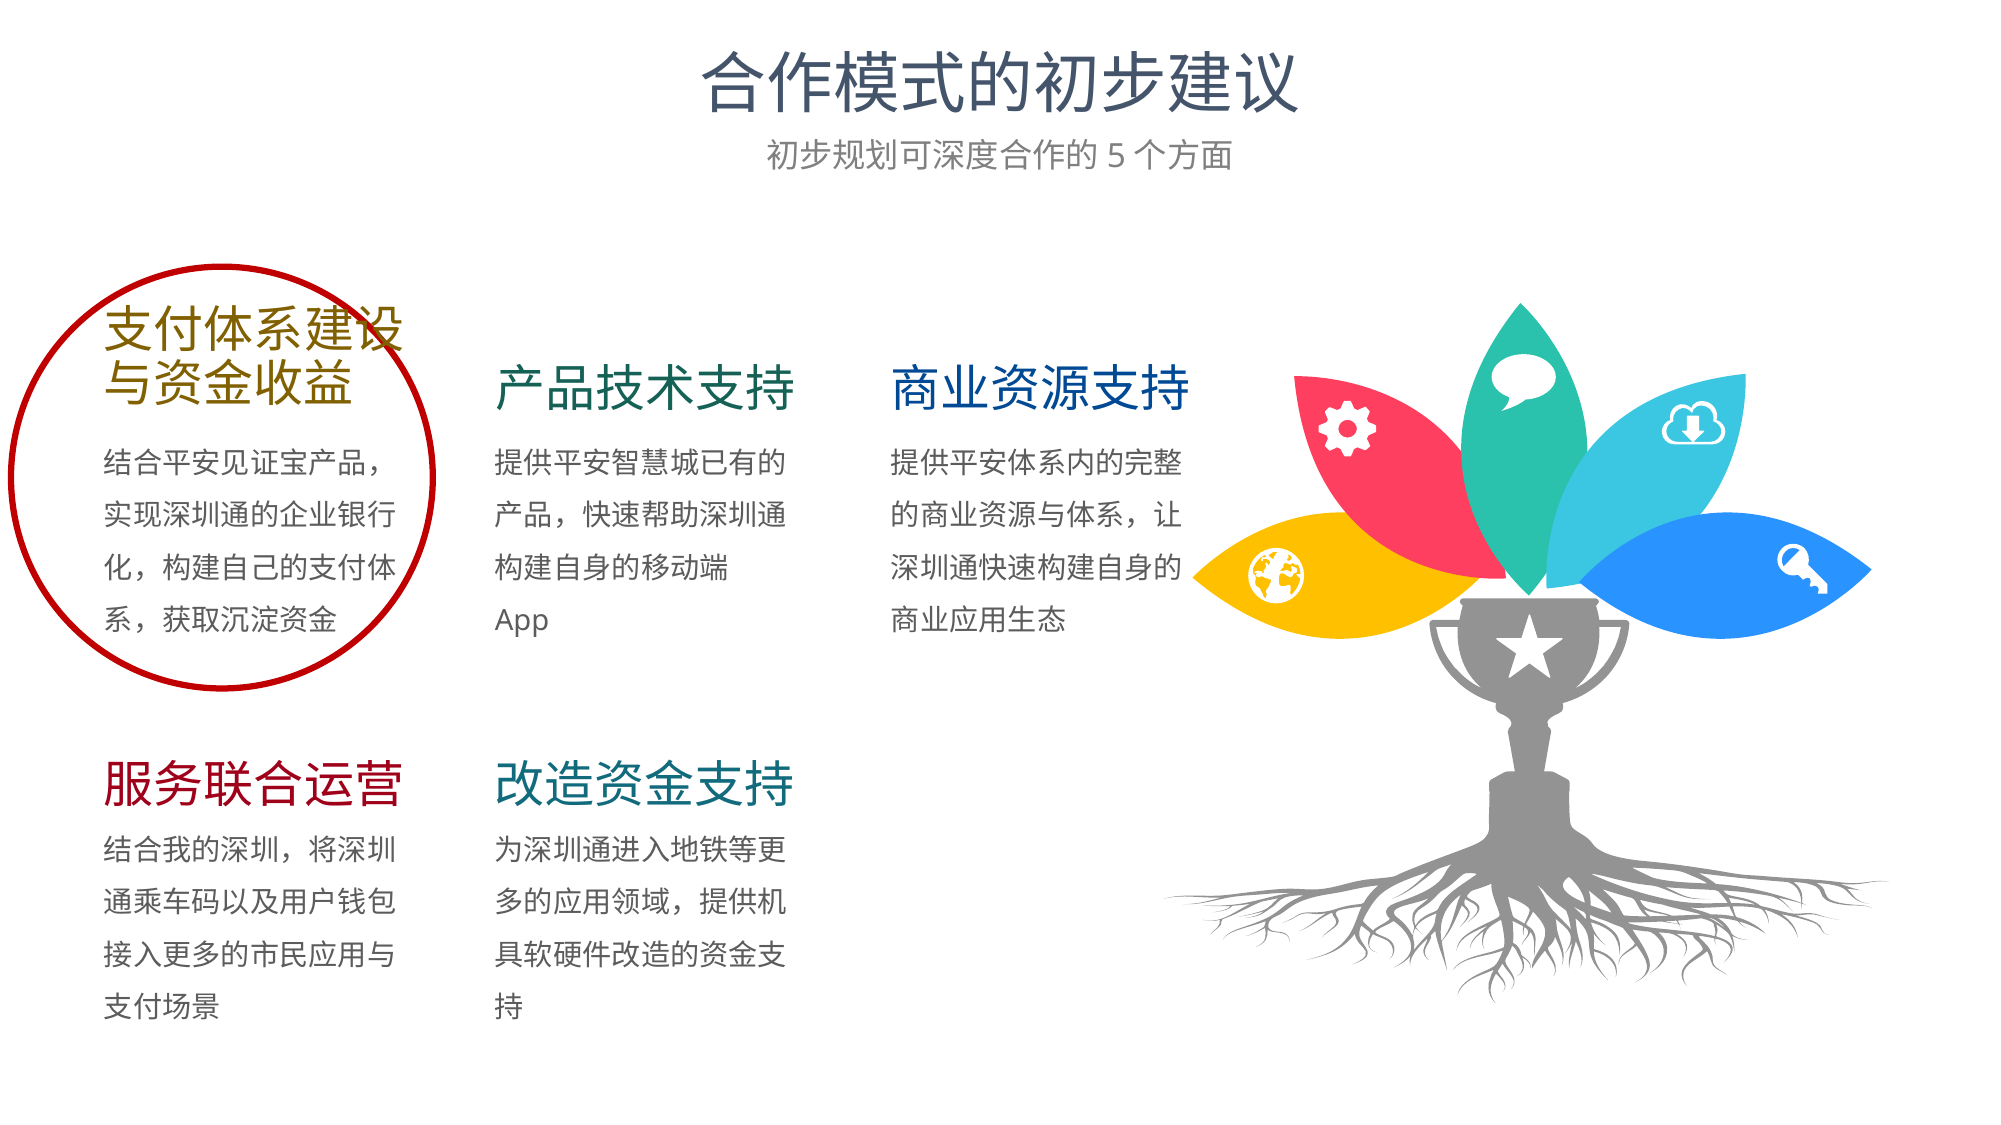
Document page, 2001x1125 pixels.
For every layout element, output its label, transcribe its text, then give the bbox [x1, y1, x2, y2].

text_box [1491, 354, 1556, 411]
text_box [1163, 792, 1889, 1004]
text_box 结合我的深圳，将深圳通乘车码以及用户钱包接入更多的市民应用与支付场景 [88, 821, 414, 1061]
text_box 改造资金支持 [479, 752, 876, 821]
list 初步规划可深度合作的5个方面 [196, 131, 1804, 183]
text_box [1461, 303, 1588, 596]
text_box [1579, 512, 1872, 639]
text_box 结合平安见证宝产品，实现深圳通的企业银行化，构建自己的支付体系，获取沉淀资金 [88, 570, 414, 698]
text_box [1201, 512, 1480, 639]
text_box [1777, 543, 1828, 594]
text_box [1661, 401, 1726, 445]
text_box 服务联合运营 [88, 752, 442, 821]
text_box [1318, 400, 1377, 457]
text_box 为深圳通进入地铁等更多的应用领域，提供机具软硬件改造的资金支持 [479, 821, 805, 1040]
list 合作模式的初步建议 [196, 43, 1804, 129]
text_box [1546, 373, 1746, 589]
text_box [1294, 376, 1506, 579]
text_box 商业资源支持 [875, 356, 1286, 425]
text_box 提供平安智慧城已有的产品，快速帮助深圳通构建自身的移动端App [479, 425, 805, 656]
text_box 支付体系建设与资金收益 [88, 298, 433, 420]
text_box [9, 313, 434, 690]
text_box 提供平安体系内的完整的商业资源与体系，让深圳通快速构建自身的商业应用生态 [875, 425, 1201, 596]
text_box [109, 265, 335, 298]
text_box 产品技术支持 [479, 356, 841, 425]
text_box [1248, 547, 1305, 604]
text_box [1429, 598, 1630, 793]
